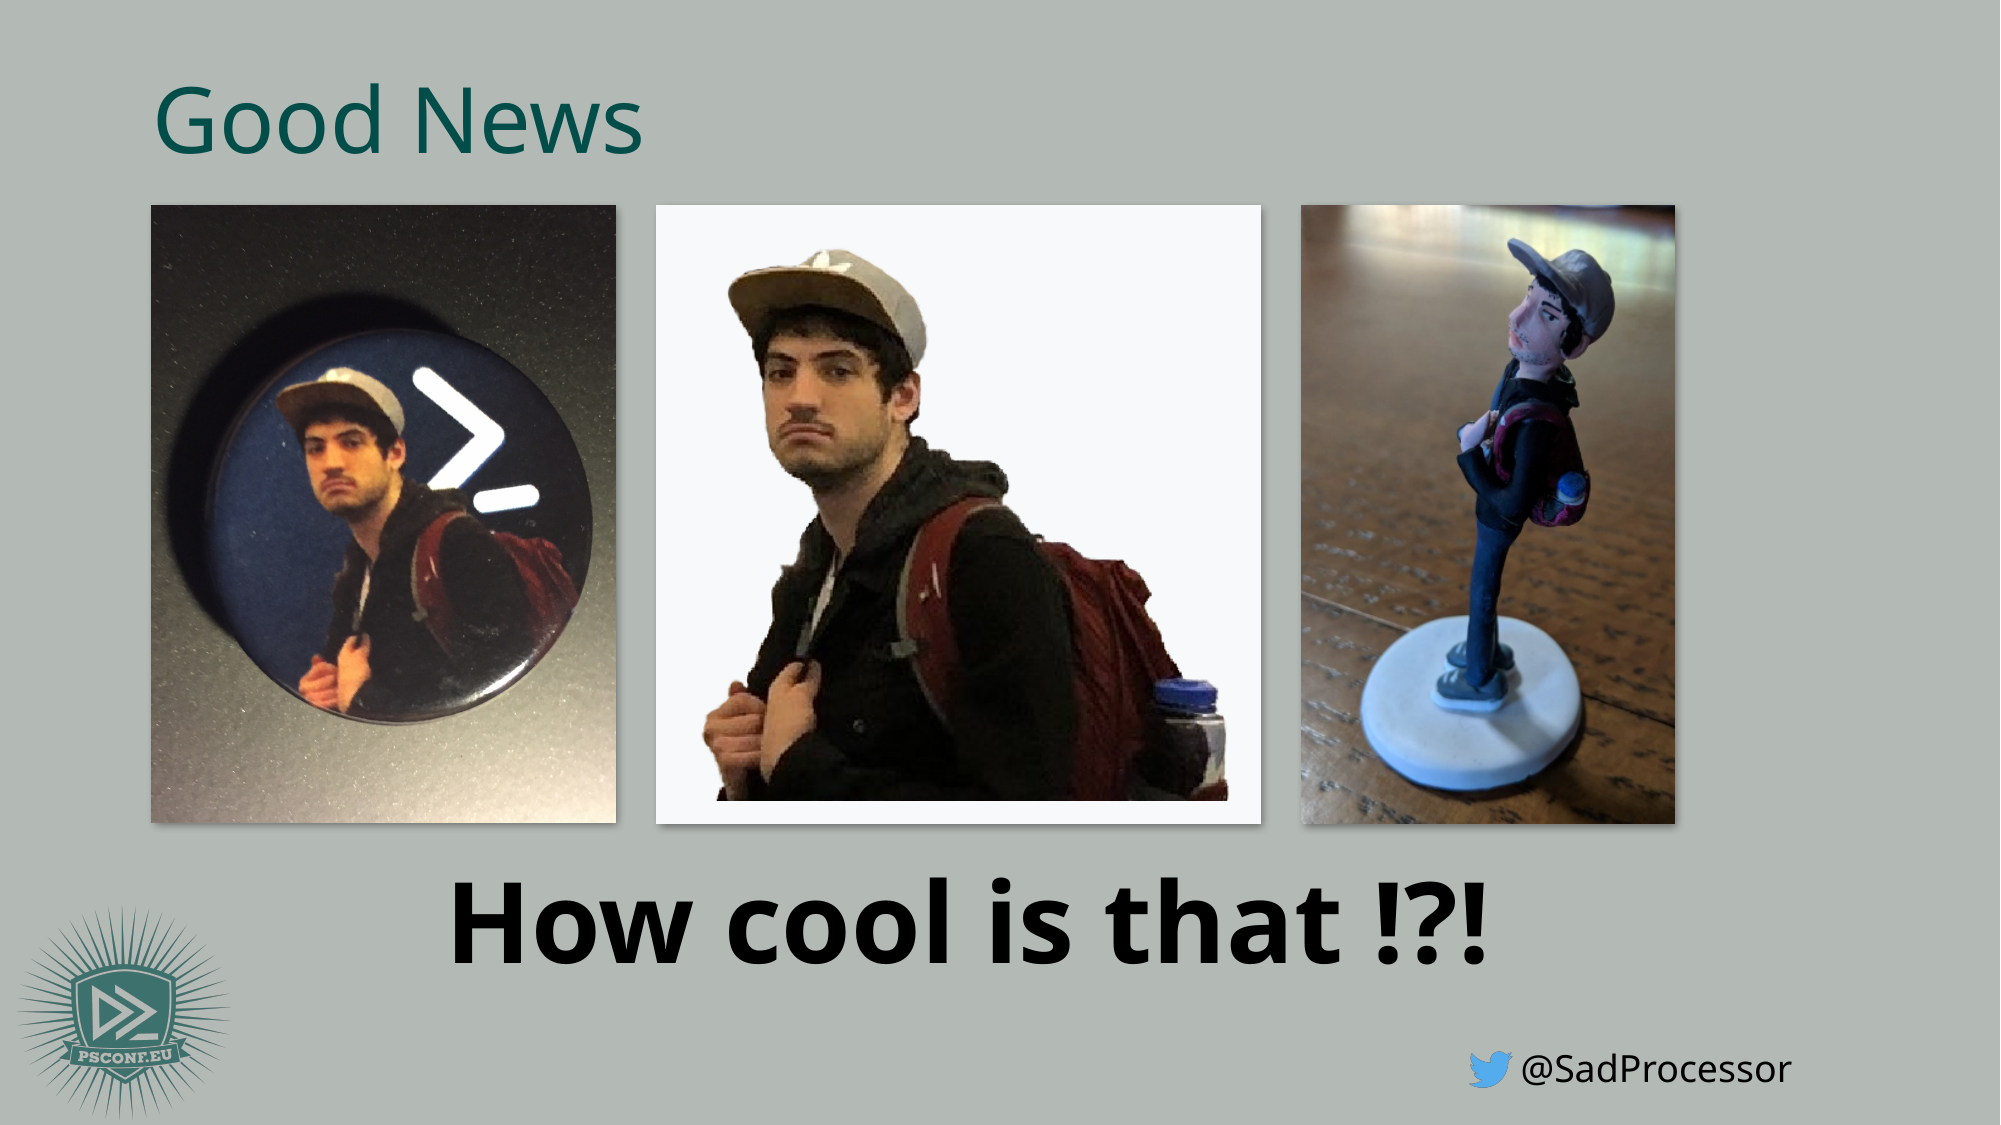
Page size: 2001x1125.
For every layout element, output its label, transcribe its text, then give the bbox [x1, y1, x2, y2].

picture [656, 205, 1261, 824]
title Good News [137, 59, 1863, 188]
text_box How cool is that !?! [430, 843, 1536, 994]
picture [1458, 1037, 1523, 1103]
picture [1301, 205, 1675, 824]
picture [150, 205, 616, 823]
footer @SadProcessor [1505, 1037, 1863, 1098]
